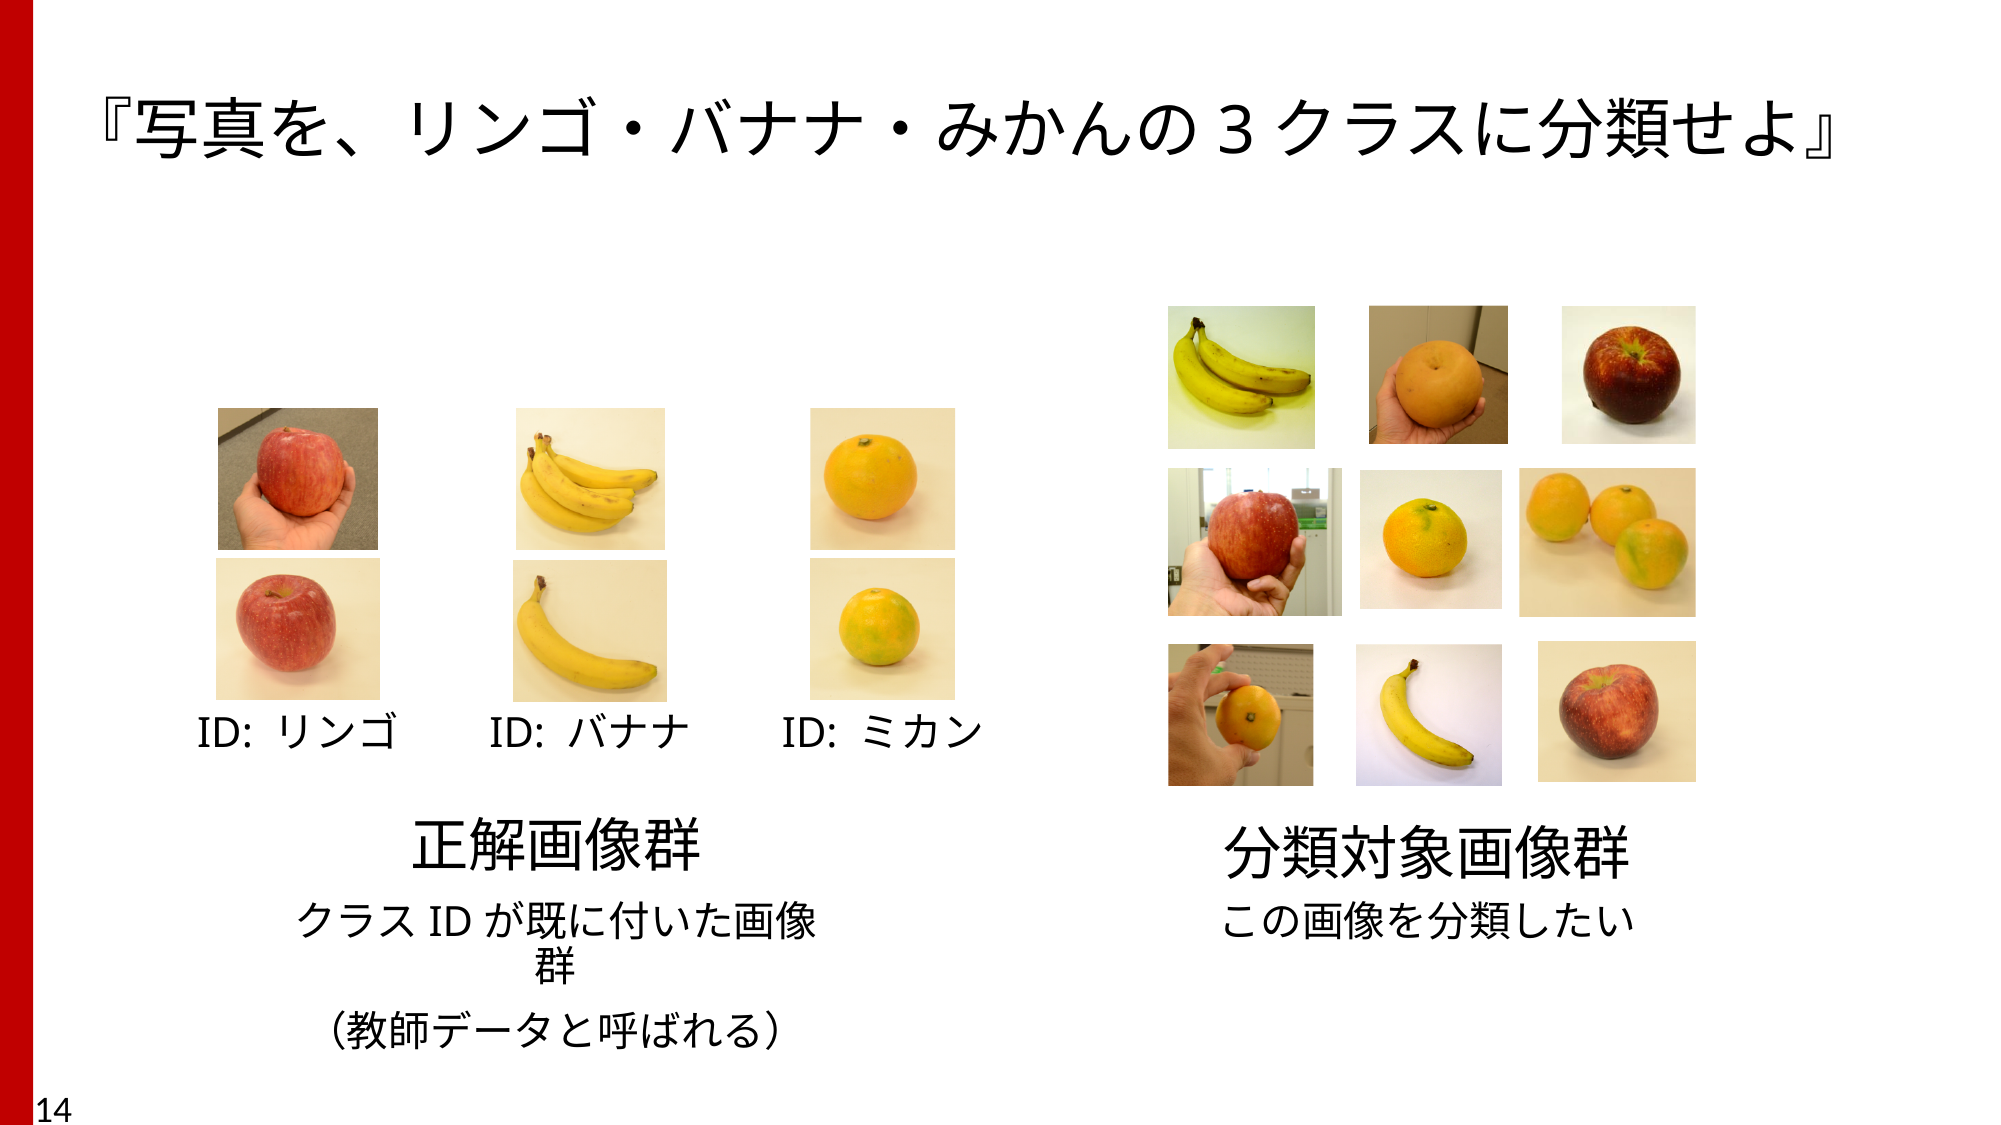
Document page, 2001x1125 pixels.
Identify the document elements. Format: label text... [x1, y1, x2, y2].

picture [1168, 306, 1315, 449]
list 正解画像群 クラスIDが既に付いた画像群 （教師データと呼ばれる） [261, 808, 851, 976]
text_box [152, 408, 422, 794]
picture [1360, 470, 1502, 609]
picture [1561, 306, 1696, 445]
text_box 『写真を、リンゴ・バナナ・みかんの3クラスに分類せよ』 [28, 79, 1910, 190]
text_box 分類対象画像群 この画像を分類したい [1127, 808, 1727, 976]
picture [1168, 468, 1342, 616]
picture [1356, 644, 1502, 786]
picture [1538, 641, 1696, 782]
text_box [737, 408, 1029, 794]
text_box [422, 408, 737, 794]
slide_number 14 [19, 1077, 470, 1125]
picture [1168, 644, 1314, 786]
picture [1369, 305, 1508, 444]
picture [1519, 468, 1696, 617]
